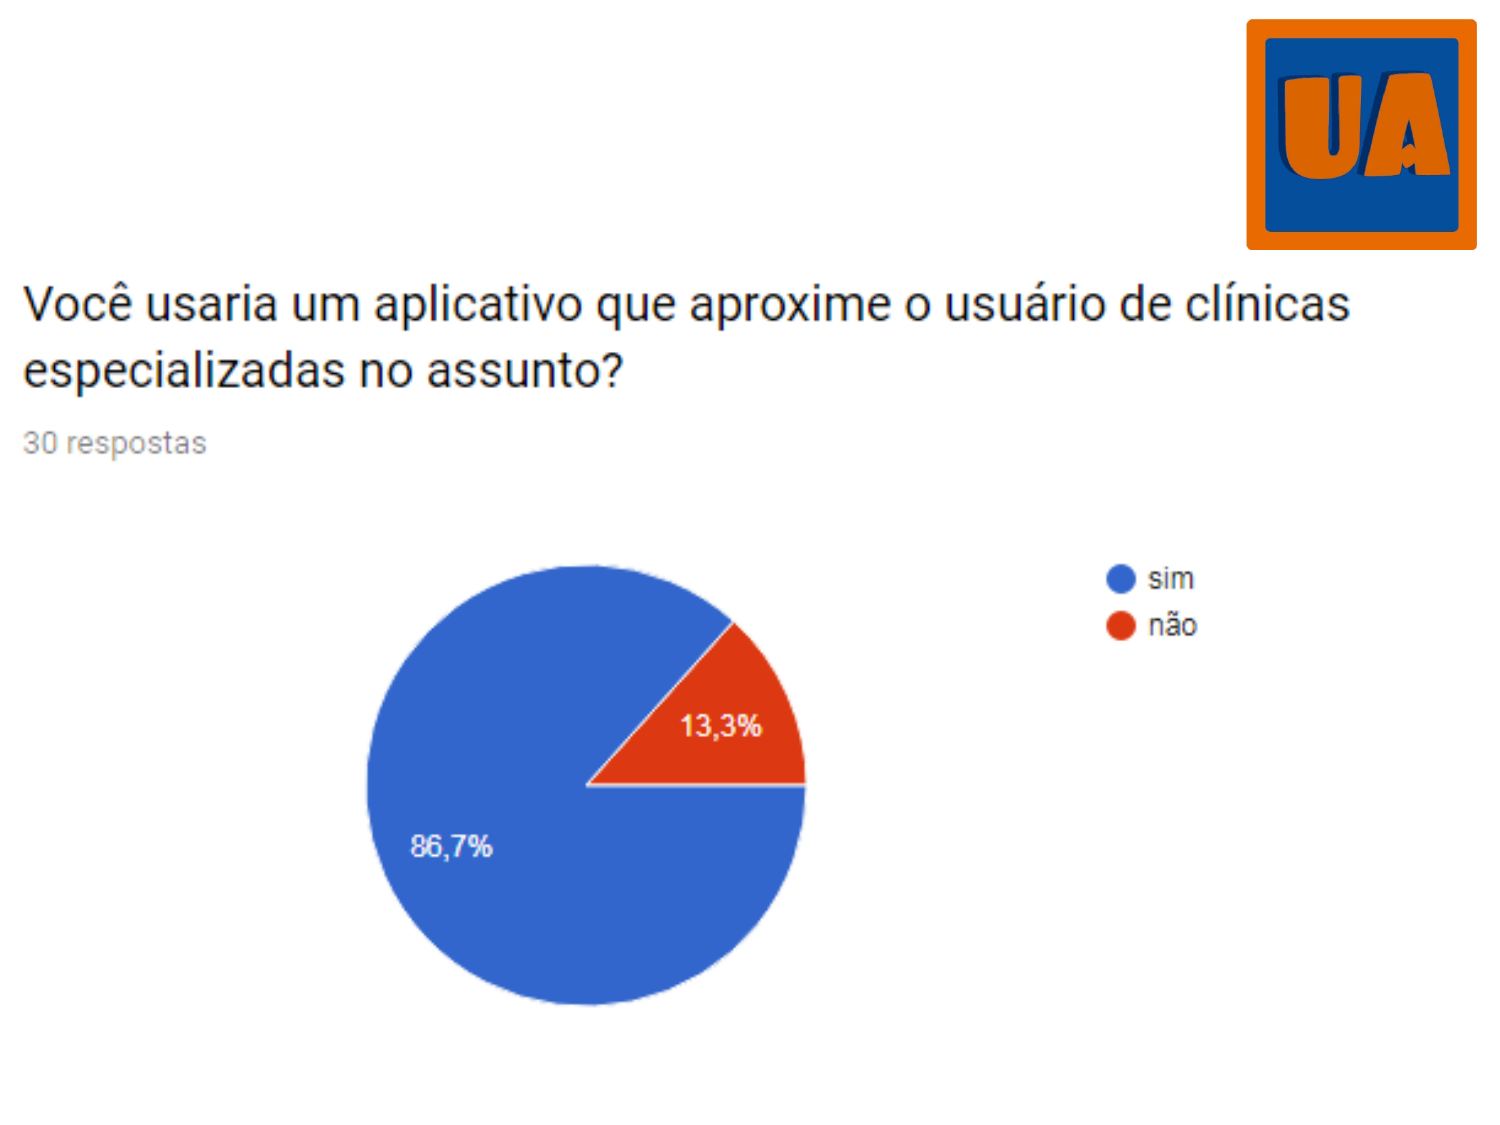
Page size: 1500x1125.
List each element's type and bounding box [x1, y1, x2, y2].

picture [1246, 19, 1477, 250]
picture [0, 260, 1500, 1125]
